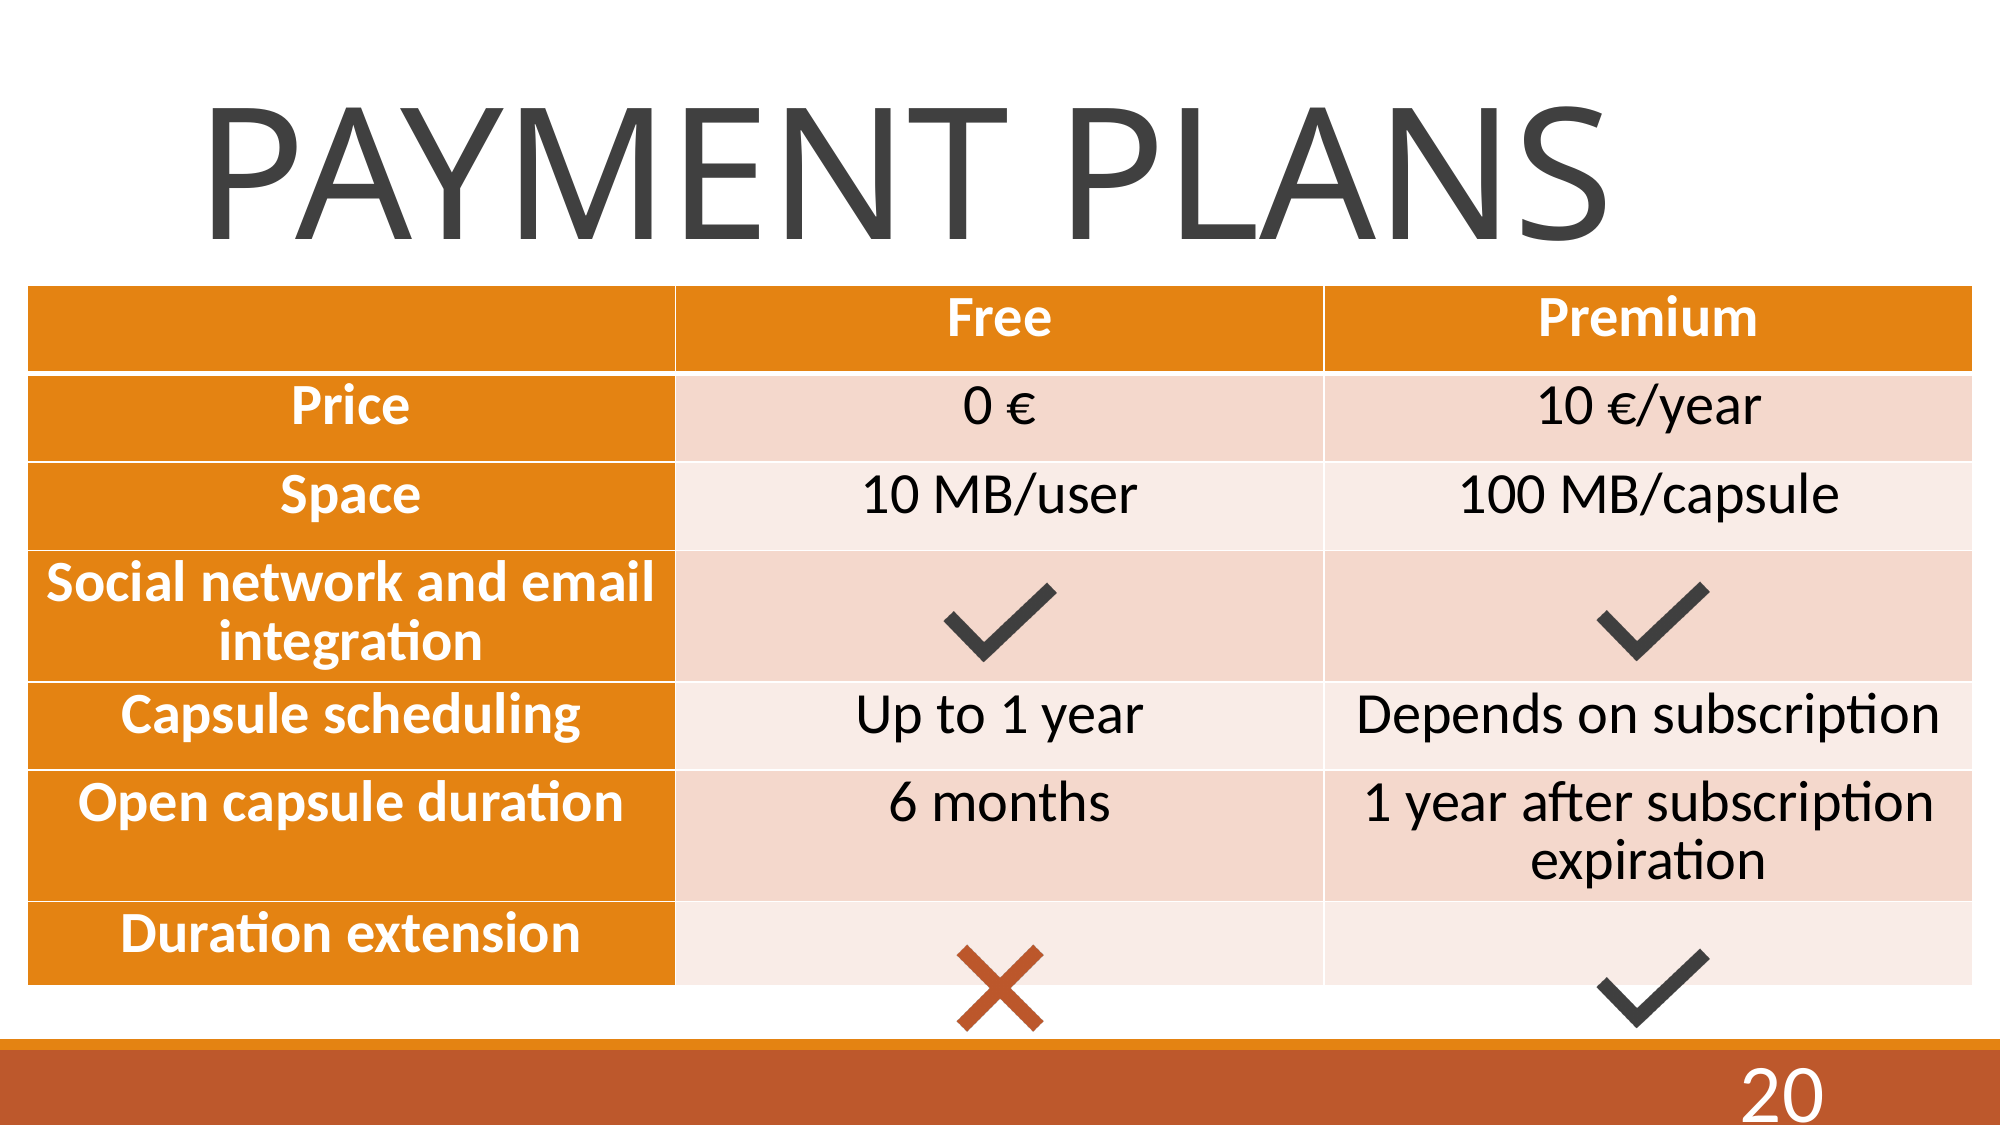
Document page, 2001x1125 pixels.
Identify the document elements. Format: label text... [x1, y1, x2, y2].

picture [940, 562, 1059, 682]
table_header Free [676, 286, 1323, 371]
table_cell Up to 1 year [676, 683, 1323, 769]
table_cell 10 €/year [1325, 376, 1972, 461]
table_cell 100 MB/capsule [1325, 463, 1972, 550]
table_cell Open capsule duration [28, 771, 675, 901]
table_cell [676, 551, 1323, 681]
picture [1594, 928, 1713, 1047]
table_cell [676, 902, 1323, 985]
table_cell Depends on subscription [1325, 683, 1972, 769]
table_cell [1325, 551, 1972, 681]
table_cell 6 months [676, 771, 1323, 901]
table_cell Social network and email integration [28, 551, 675, 681]
picture [1594, 561, 1713, 681]
table_cell Duration extension [28, 902, 675, 985]
table_cell 1 year after subscription expiration [1325, 771, 1972, 901]
table_cell 10 MB/user [676, 463, 1323, 550]
table_cell 0 € [676, 376, 1323, 461]
table_cell [1325, 902, 1972, 985]
title PAYMENT PLANS [180, 47, 1830, 284]
slide_number 20 [1624, 1059, 1840, 1120]
table_cell Space [28, 463, 675, 550]
table_cell Capsule scheduling [28, 683, 675, 769]
table_cell Price [28, 376, 675, 461]
picture [940, 928, 1059, 1047]
table_header [28, 286, 675, 371]
table_header Premium [1325, 286, 1972, 371]
